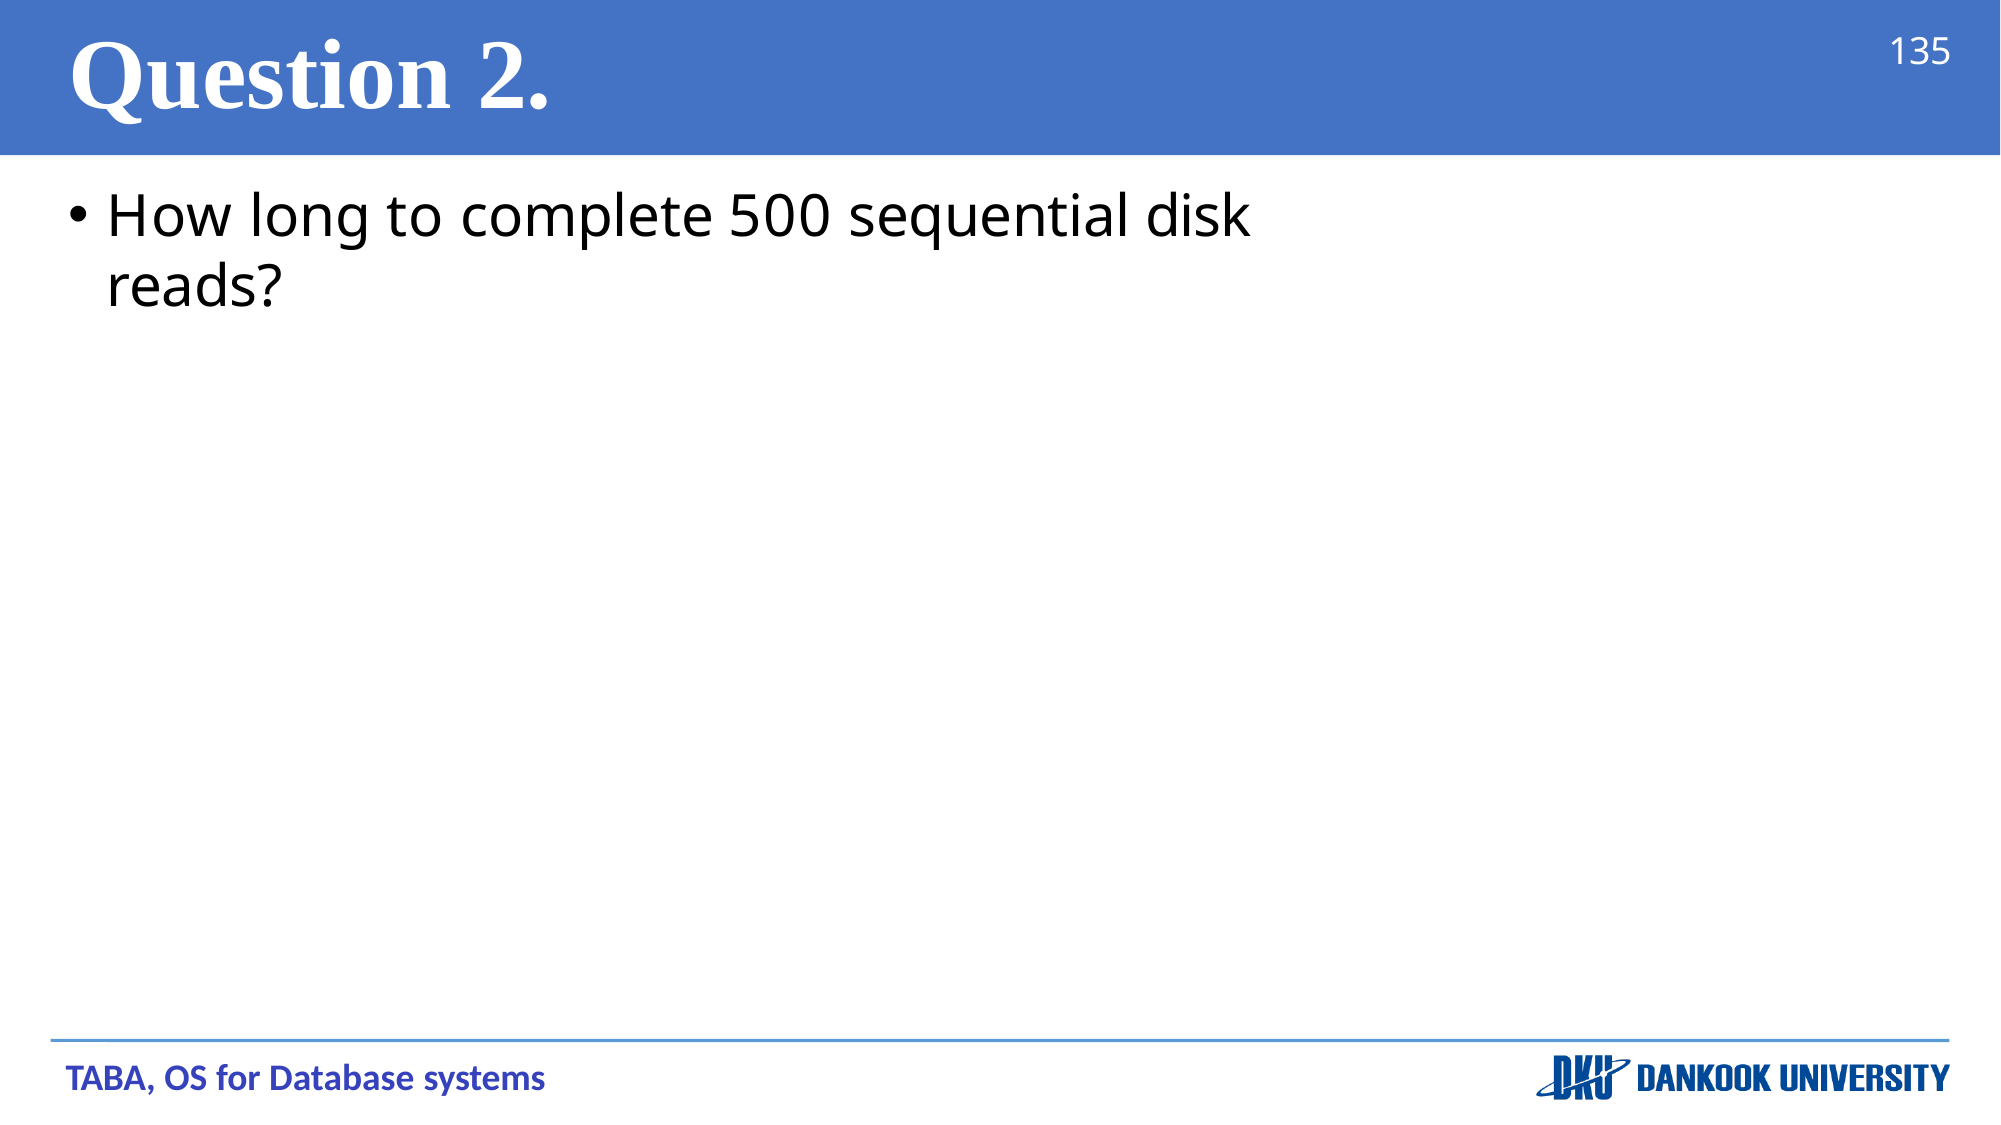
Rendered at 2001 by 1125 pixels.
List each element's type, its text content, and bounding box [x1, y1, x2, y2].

text_box 135 [1886, 24, 1956, 72]
picture [1536, 1055, 1950, 1100]
footer TABA, OS for Database systems [63, 1052, 550, 1125]
text_box How long to complete 500 sequential disk reads? [66, 176, 1441, 319]
title Question 2. [66, 6, 1826, 197]
